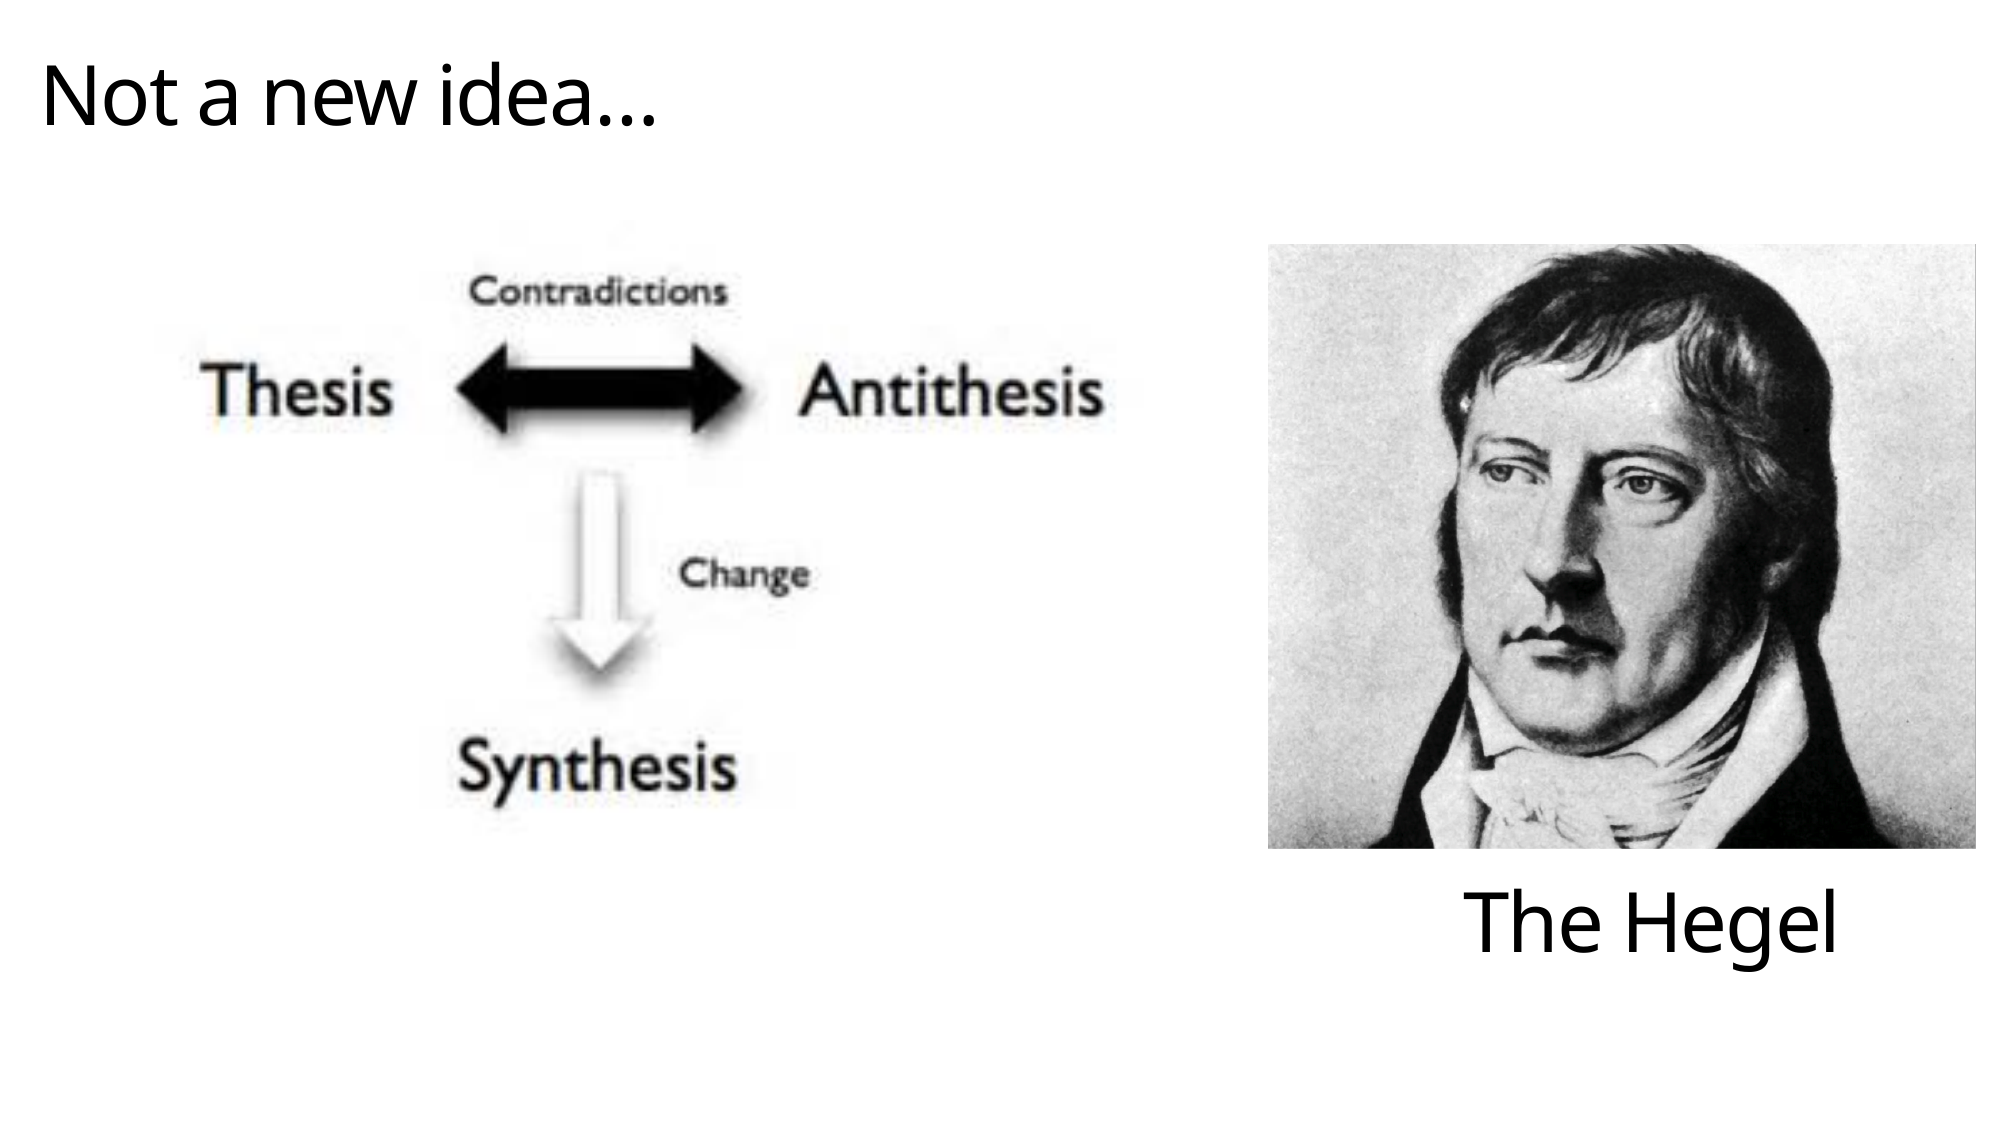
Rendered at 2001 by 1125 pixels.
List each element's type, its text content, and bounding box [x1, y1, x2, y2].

picture [154, 220, 1157, 849]
picture [1268, 244, 1976, 849]
title Not a new idea… [39, 53, 1874, 145]
text_box The Hegel [1463, 880, 2000, 971]
